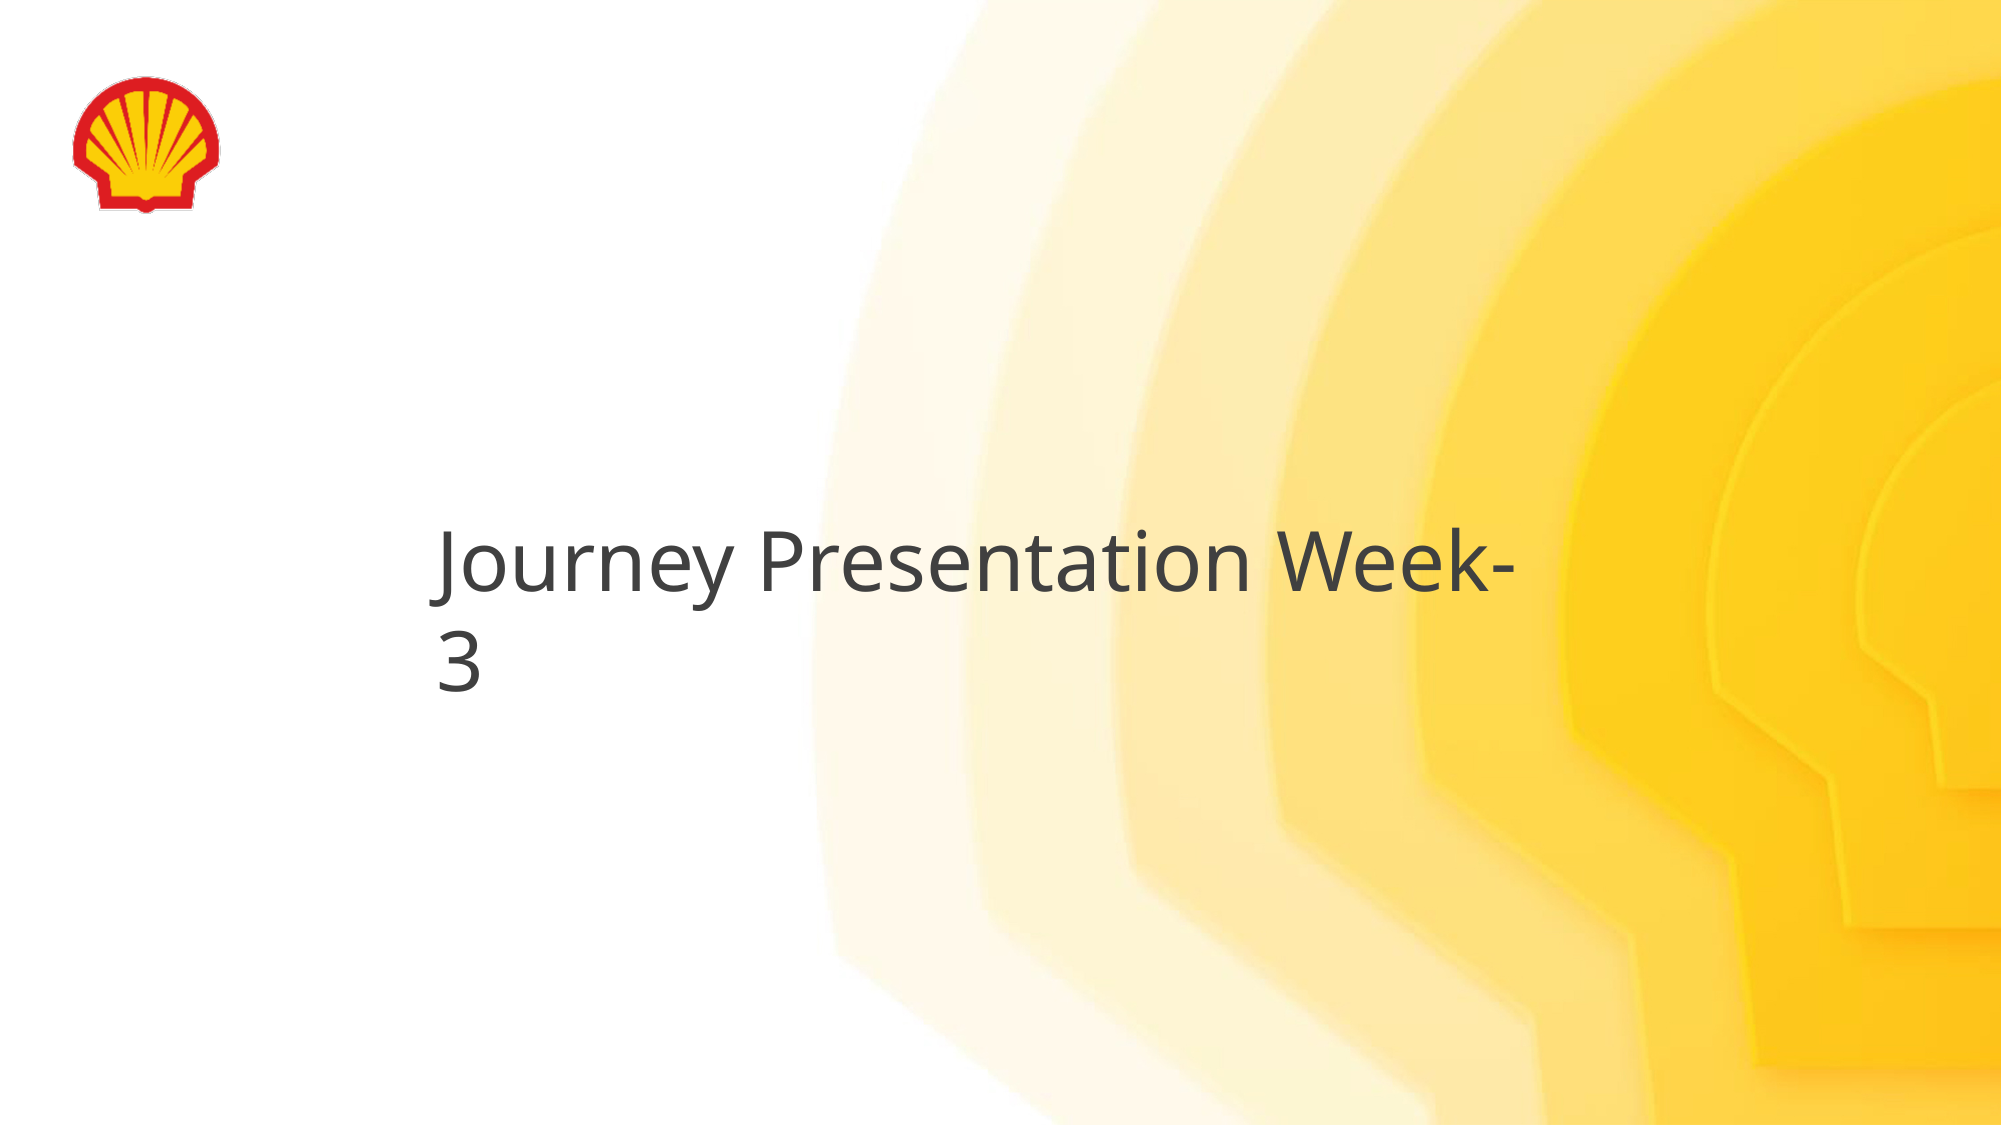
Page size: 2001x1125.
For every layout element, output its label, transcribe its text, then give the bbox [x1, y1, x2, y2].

picture [0, 0, 292, 291]
text_box Journey Presentation Week-3 [436, 500, 798, 625]
picture [798, 0, 2001, 1125]
